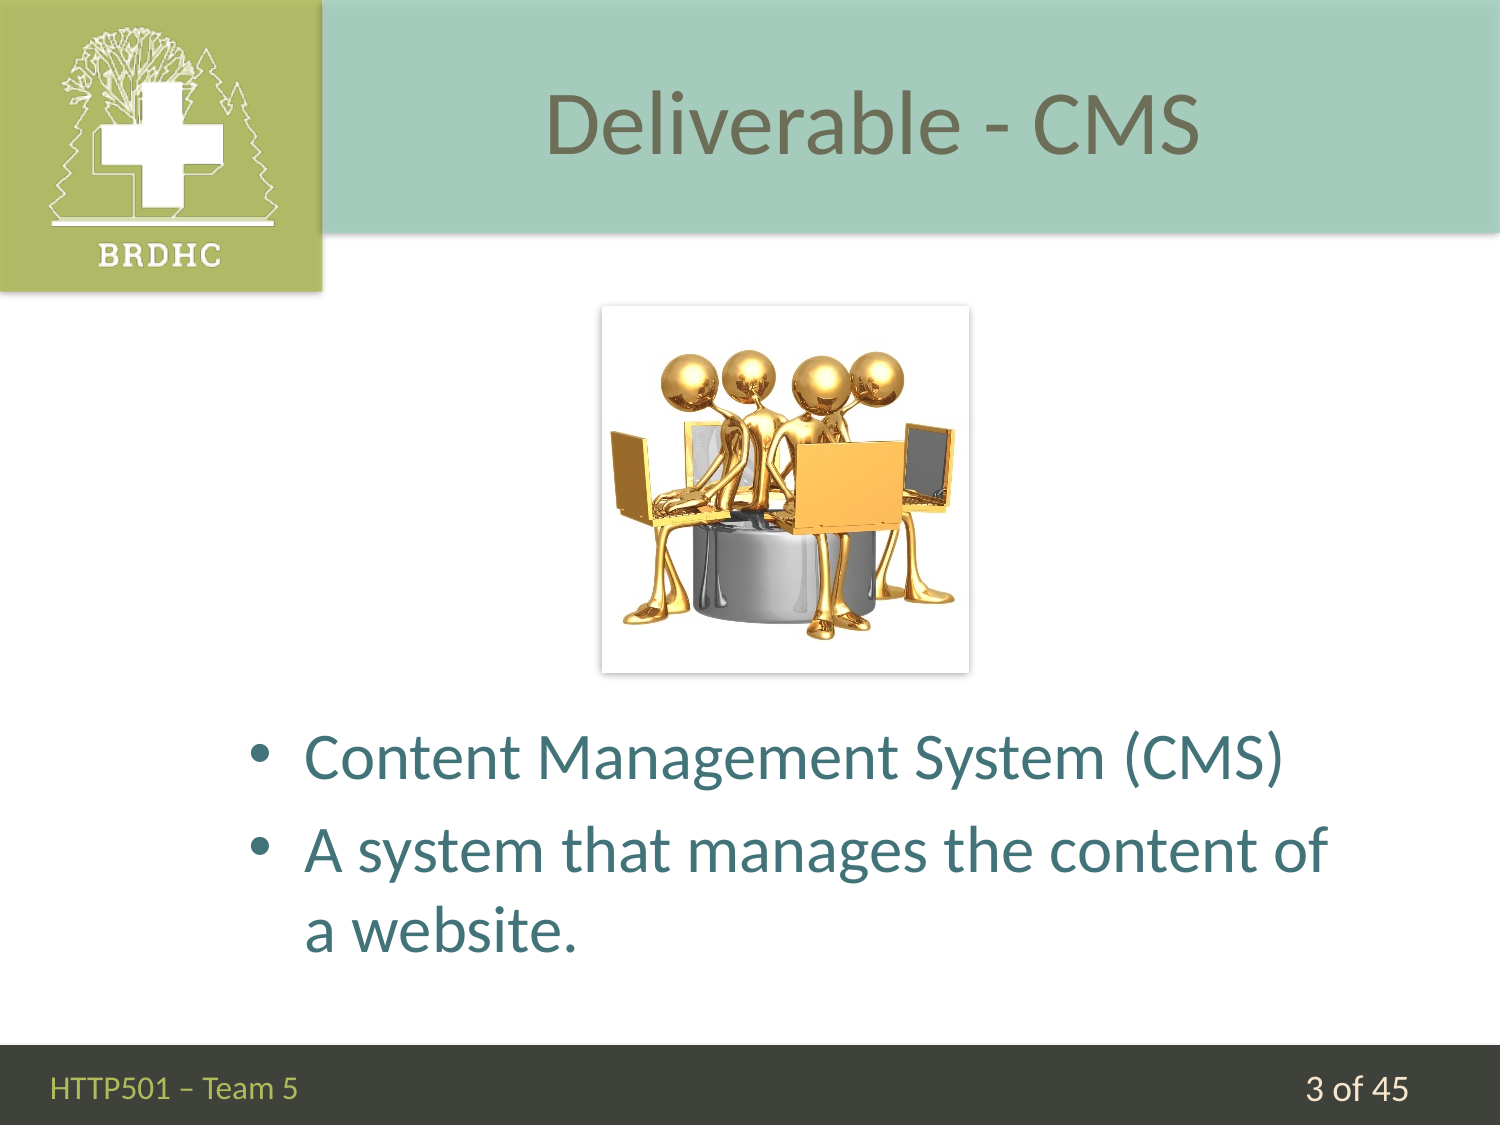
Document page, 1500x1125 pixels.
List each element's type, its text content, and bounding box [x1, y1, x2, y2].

picture [601, 306, 969, 674]
picture [5, 1, 317, 284]
slide_number HTTP501 – Team 5 [34, 1063, 364, 1109]
title Deliverable - CMS [322, 24, 1425, 212]
list Content Management System (CMS) A system that manages the content of a website. [233, 705, 1373, 1004]
